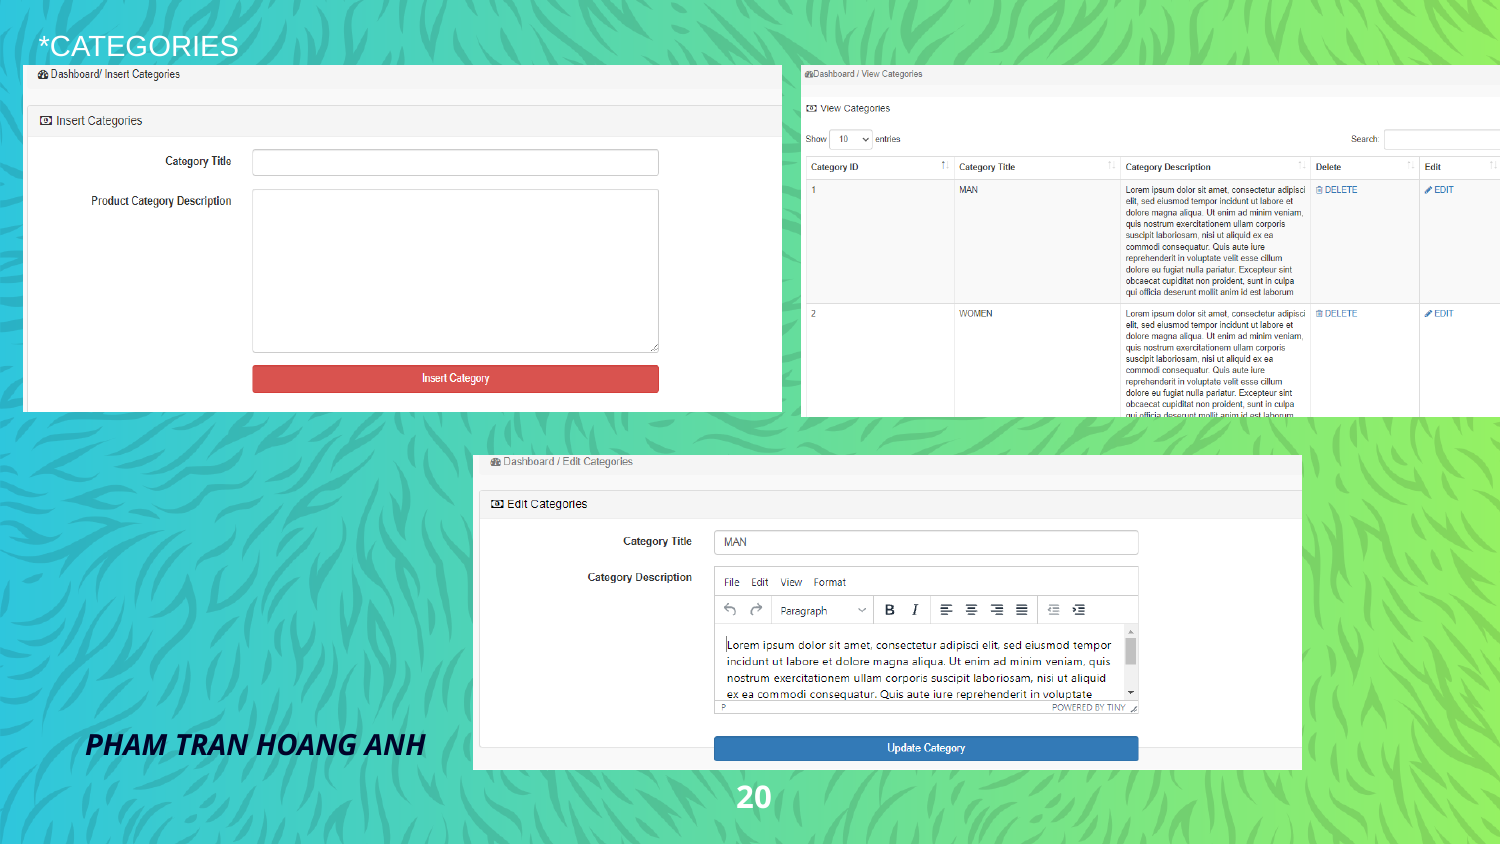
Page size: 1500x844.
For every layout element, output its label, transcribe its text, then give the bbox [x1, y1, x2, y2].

text_box PHAM TRAN HOANG ANH [70, 719, 441, 769]
text_box *CATEGORIES [23, 20, 277, 65]
text_box 20 [659, 777, 850, 828]
picture [0, 0, 1500, 844]
